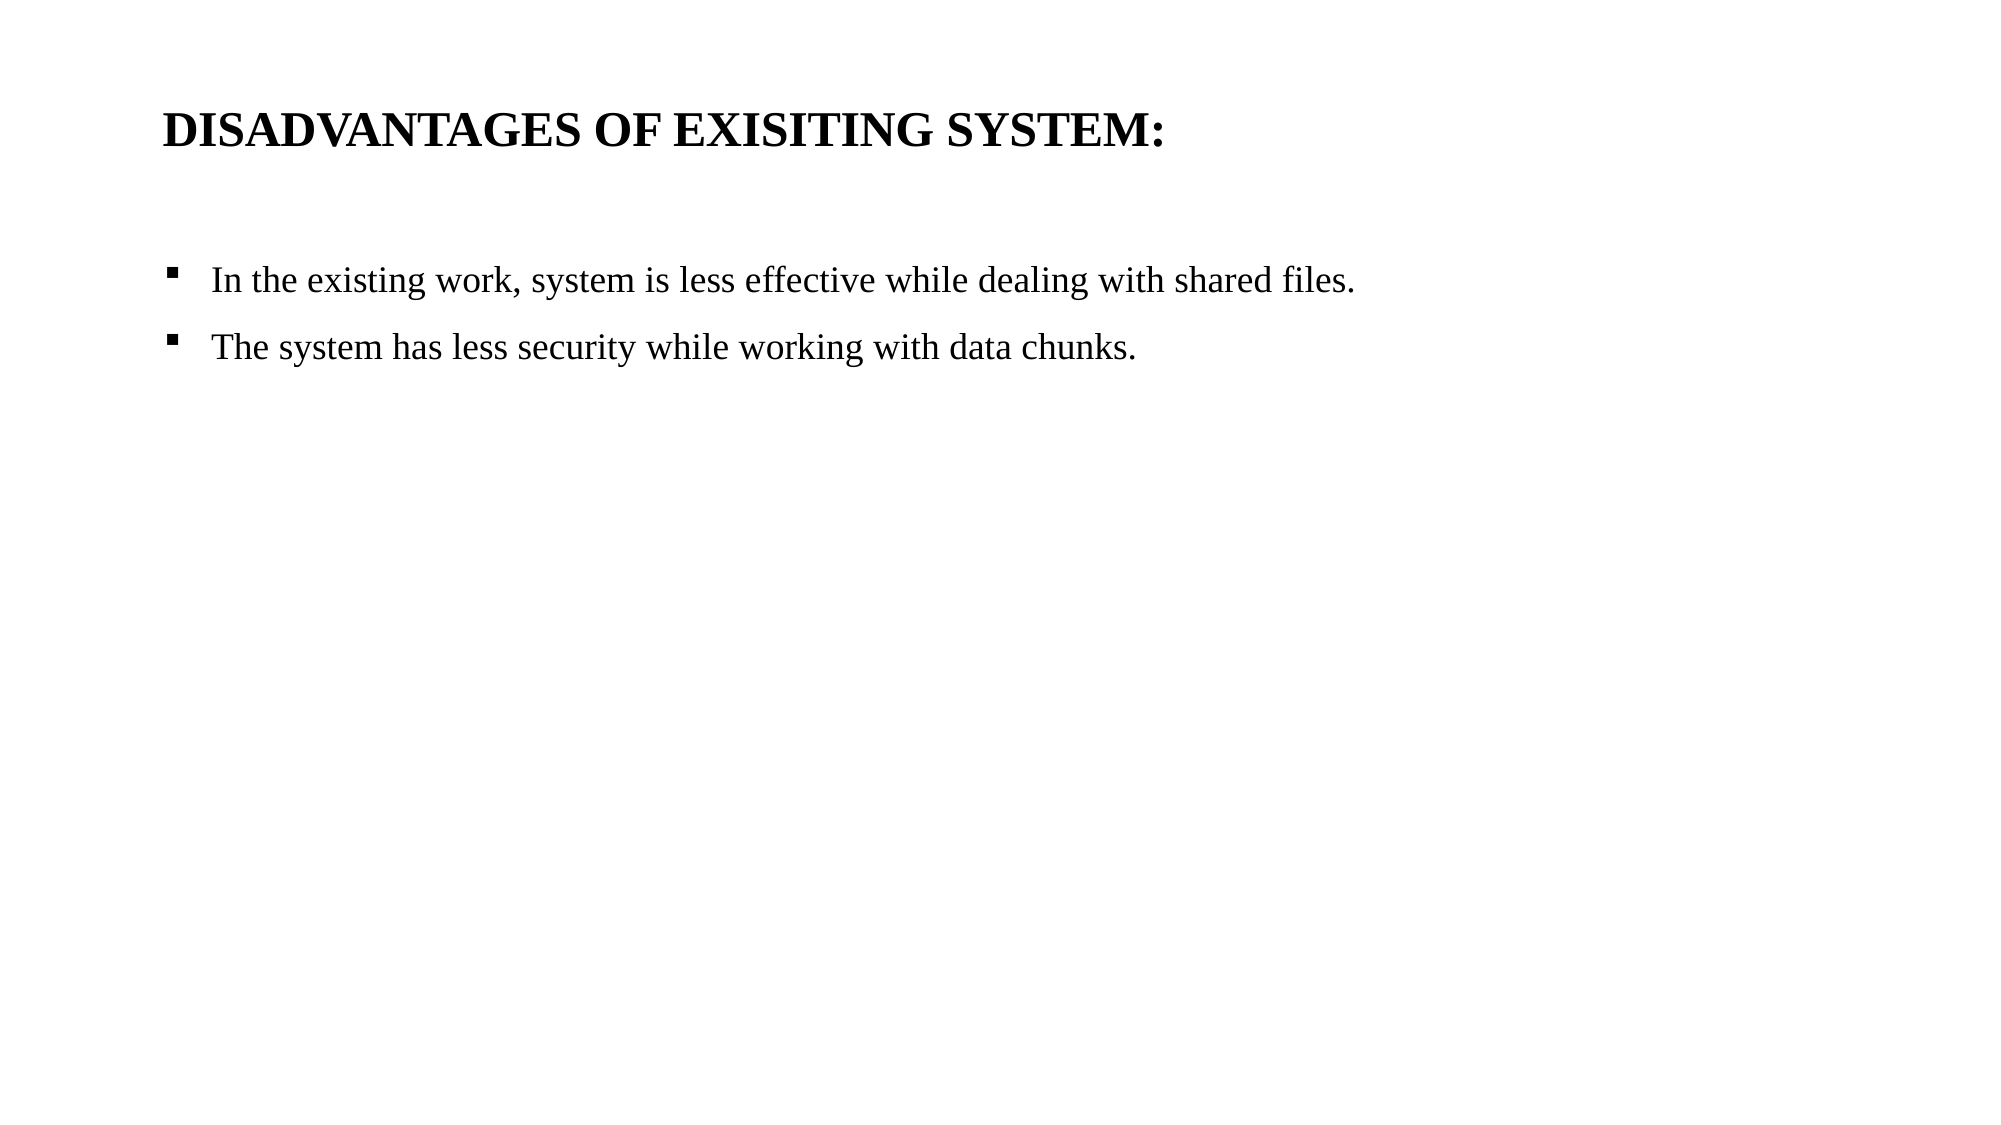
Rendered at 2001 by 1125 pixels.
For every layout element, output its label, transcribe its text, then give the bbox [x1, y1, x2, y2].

text_box DISADVANTAGES OF EXISITING SYSTEM: [147, 88, 1853, 224]
text_box In the existing work, system is less effective while dealing with shared files. The system has less security while working with data chunks. [74, 224, 1816, 490]
